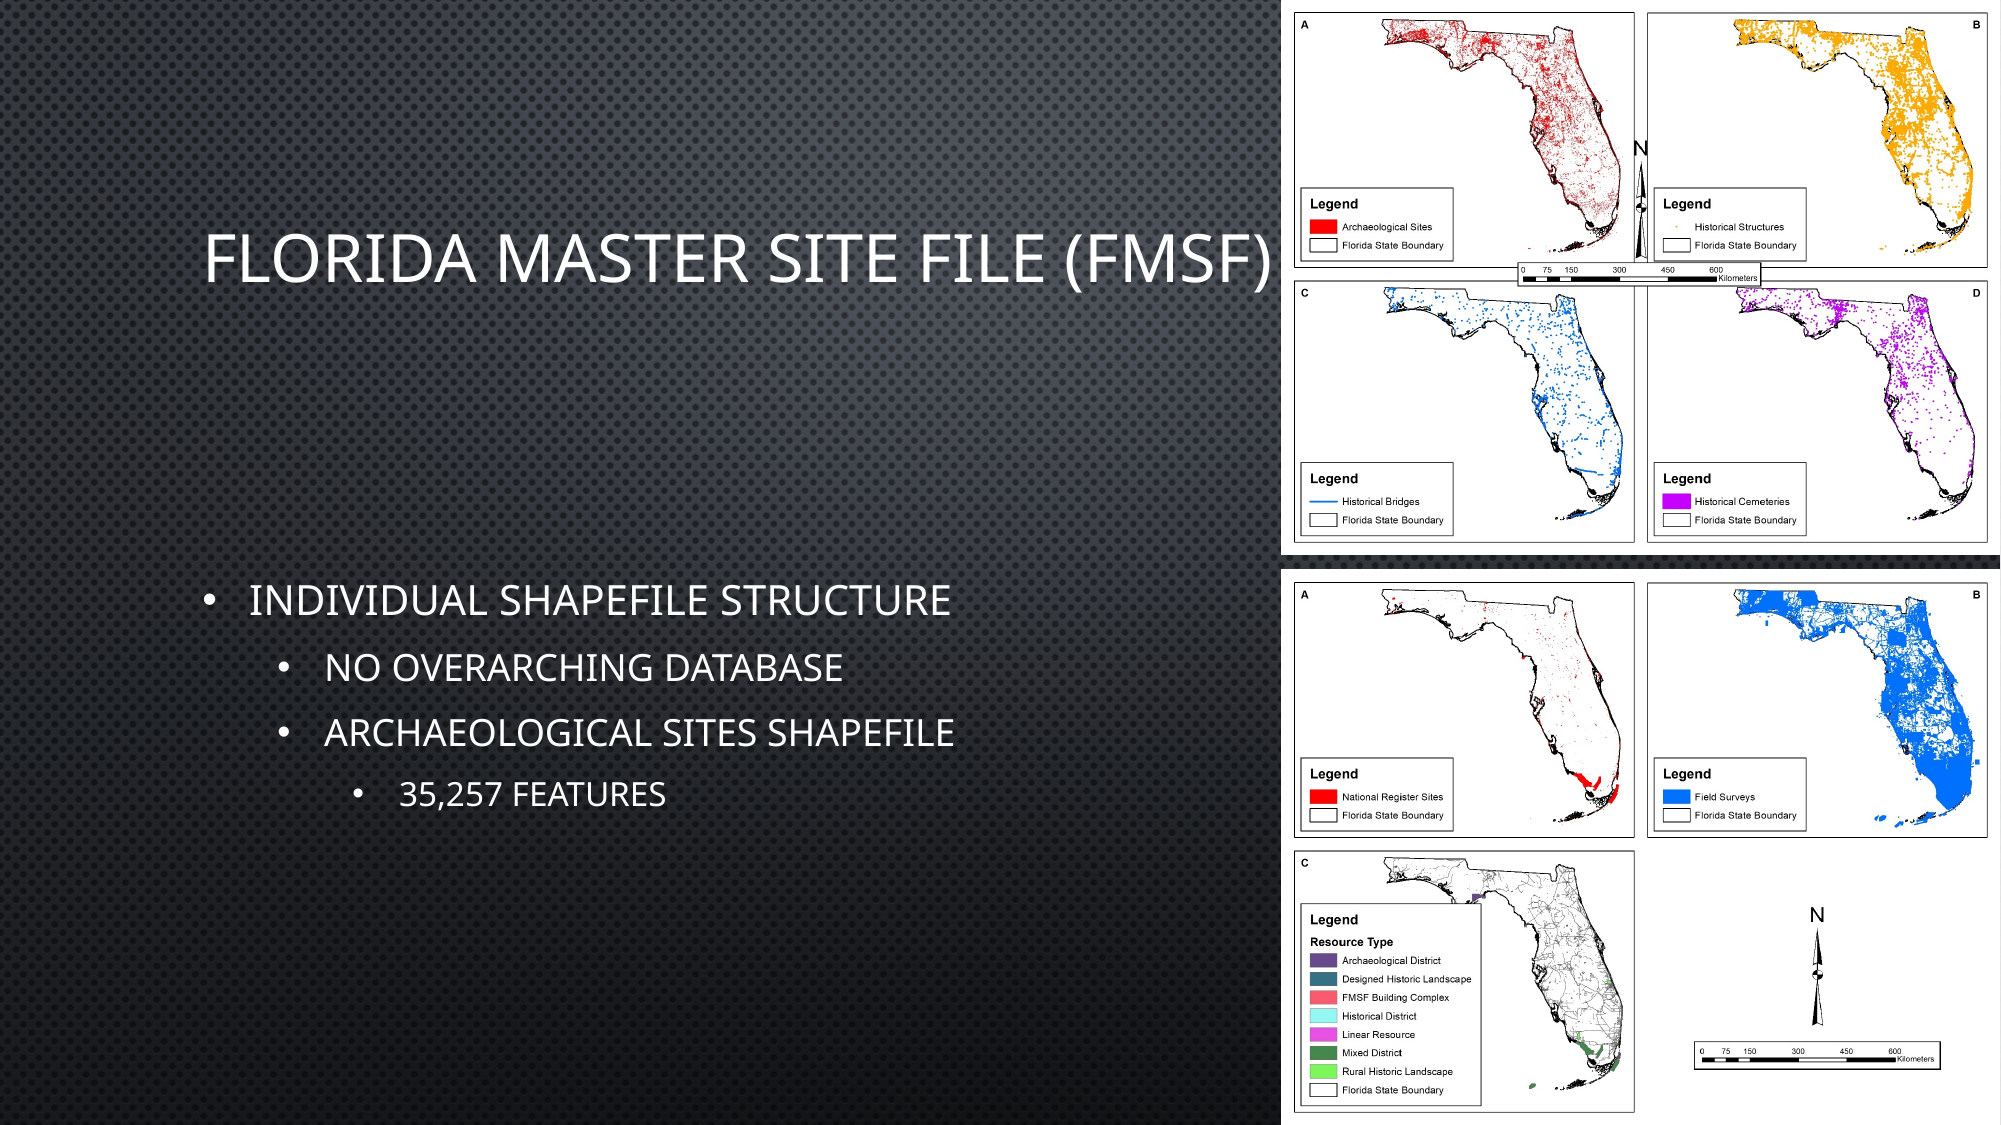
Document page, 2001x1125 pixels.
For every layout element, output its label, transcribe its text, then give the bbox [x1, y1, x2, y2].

picture [1280, 0, 2000, 556]
picture [1280, 569, 2000, 1125]
list Individual shapefile structure No overarching database Archaeological sites shapefile 35,257 features [187, 437, 1813, 950]
title Florida Master Site File (FMSF) [187, 99, 1280, 413]
